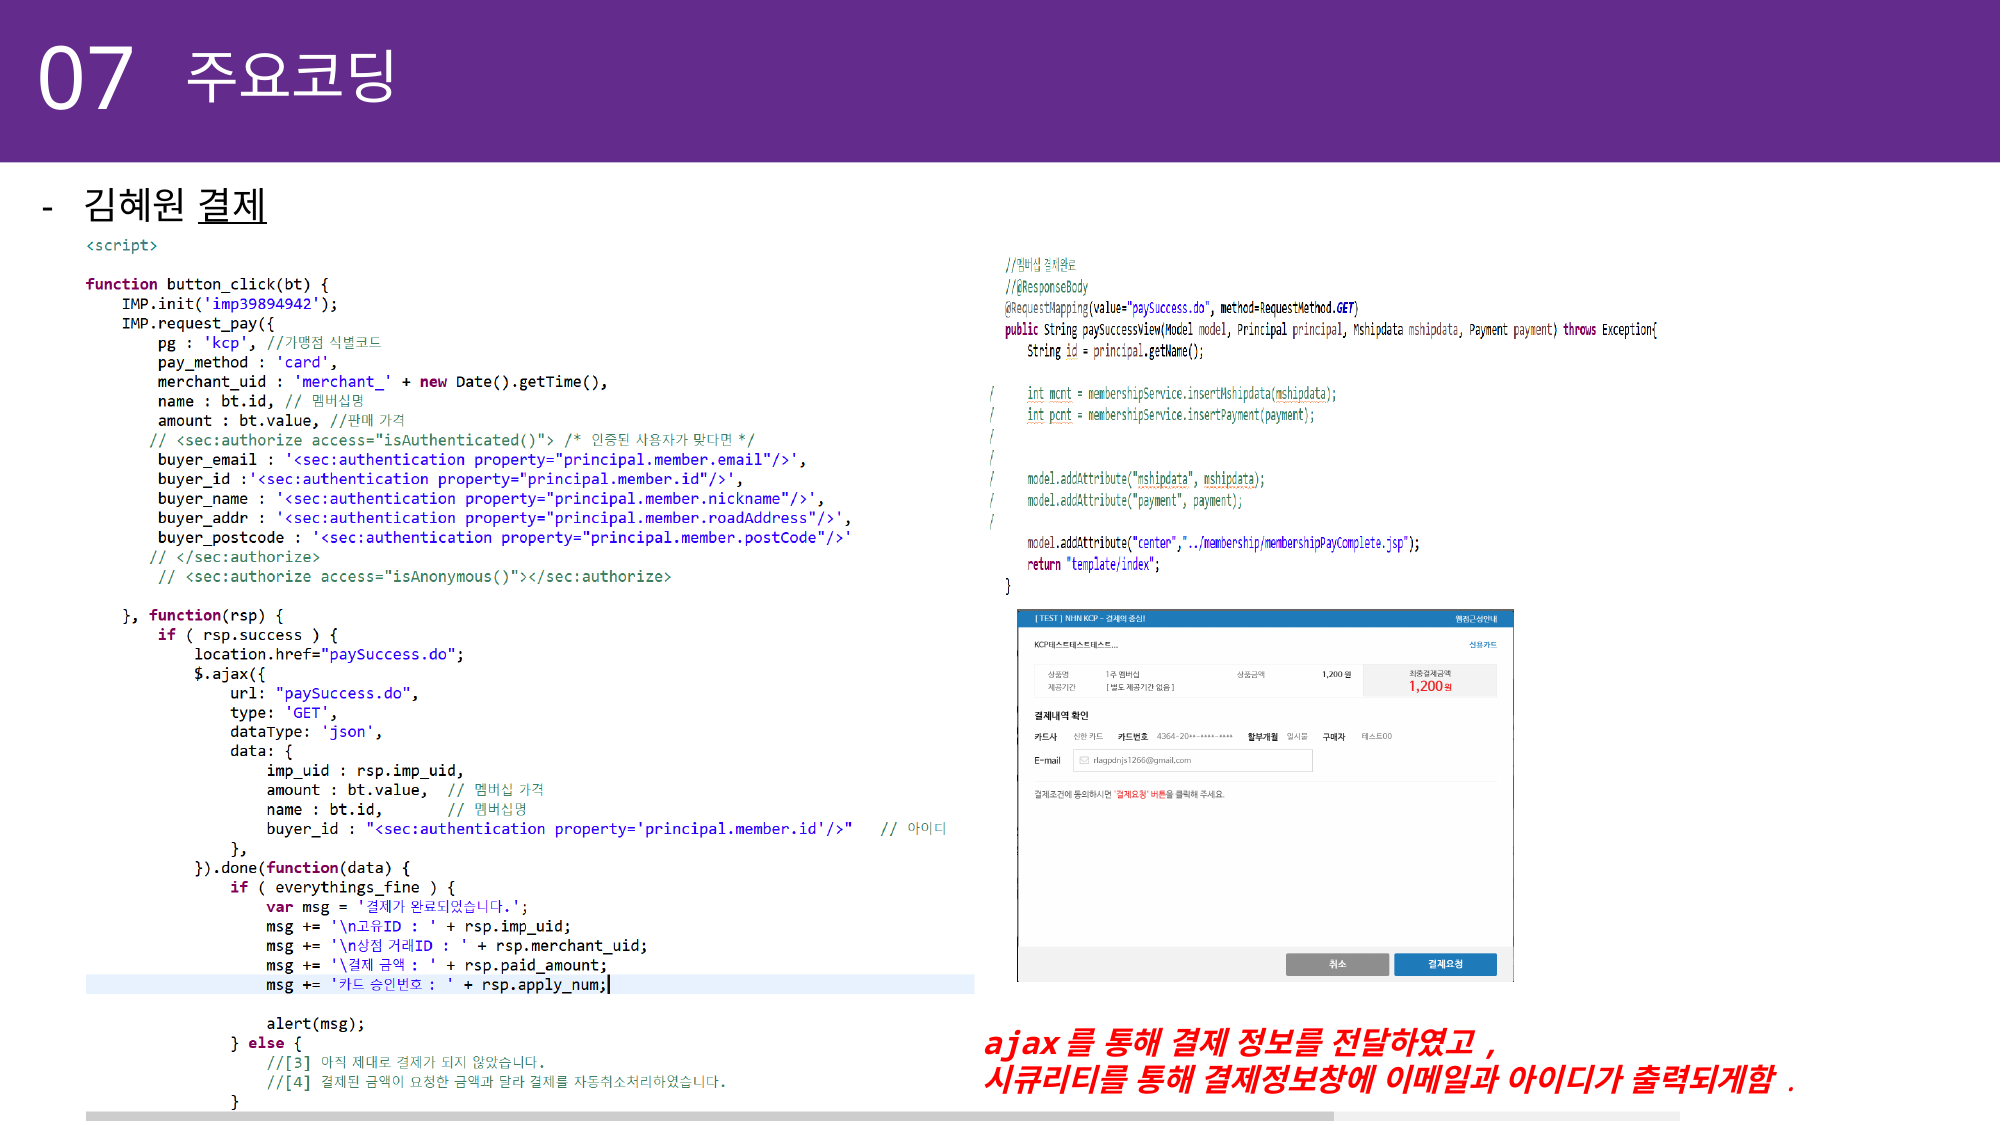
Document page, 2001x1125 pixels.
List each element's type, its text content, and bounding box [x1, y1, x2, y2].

text_box 07 [21, 14, 152, 135]
text_box 주요코딩 [170, 32, 414, 118]
text_box ajax를 통해 결제 정보를 전달하였고, 시큐리티를 통해 결제정보창에 이메일과 아이디가 출력되게함. [1680, 1015, 1968, 1106]
text_box - 김혜원 결제 [26, 174, 1356, 235]
picture [86, 235, 1680, 1121]
text_box [0, 0, 2000, 163]
